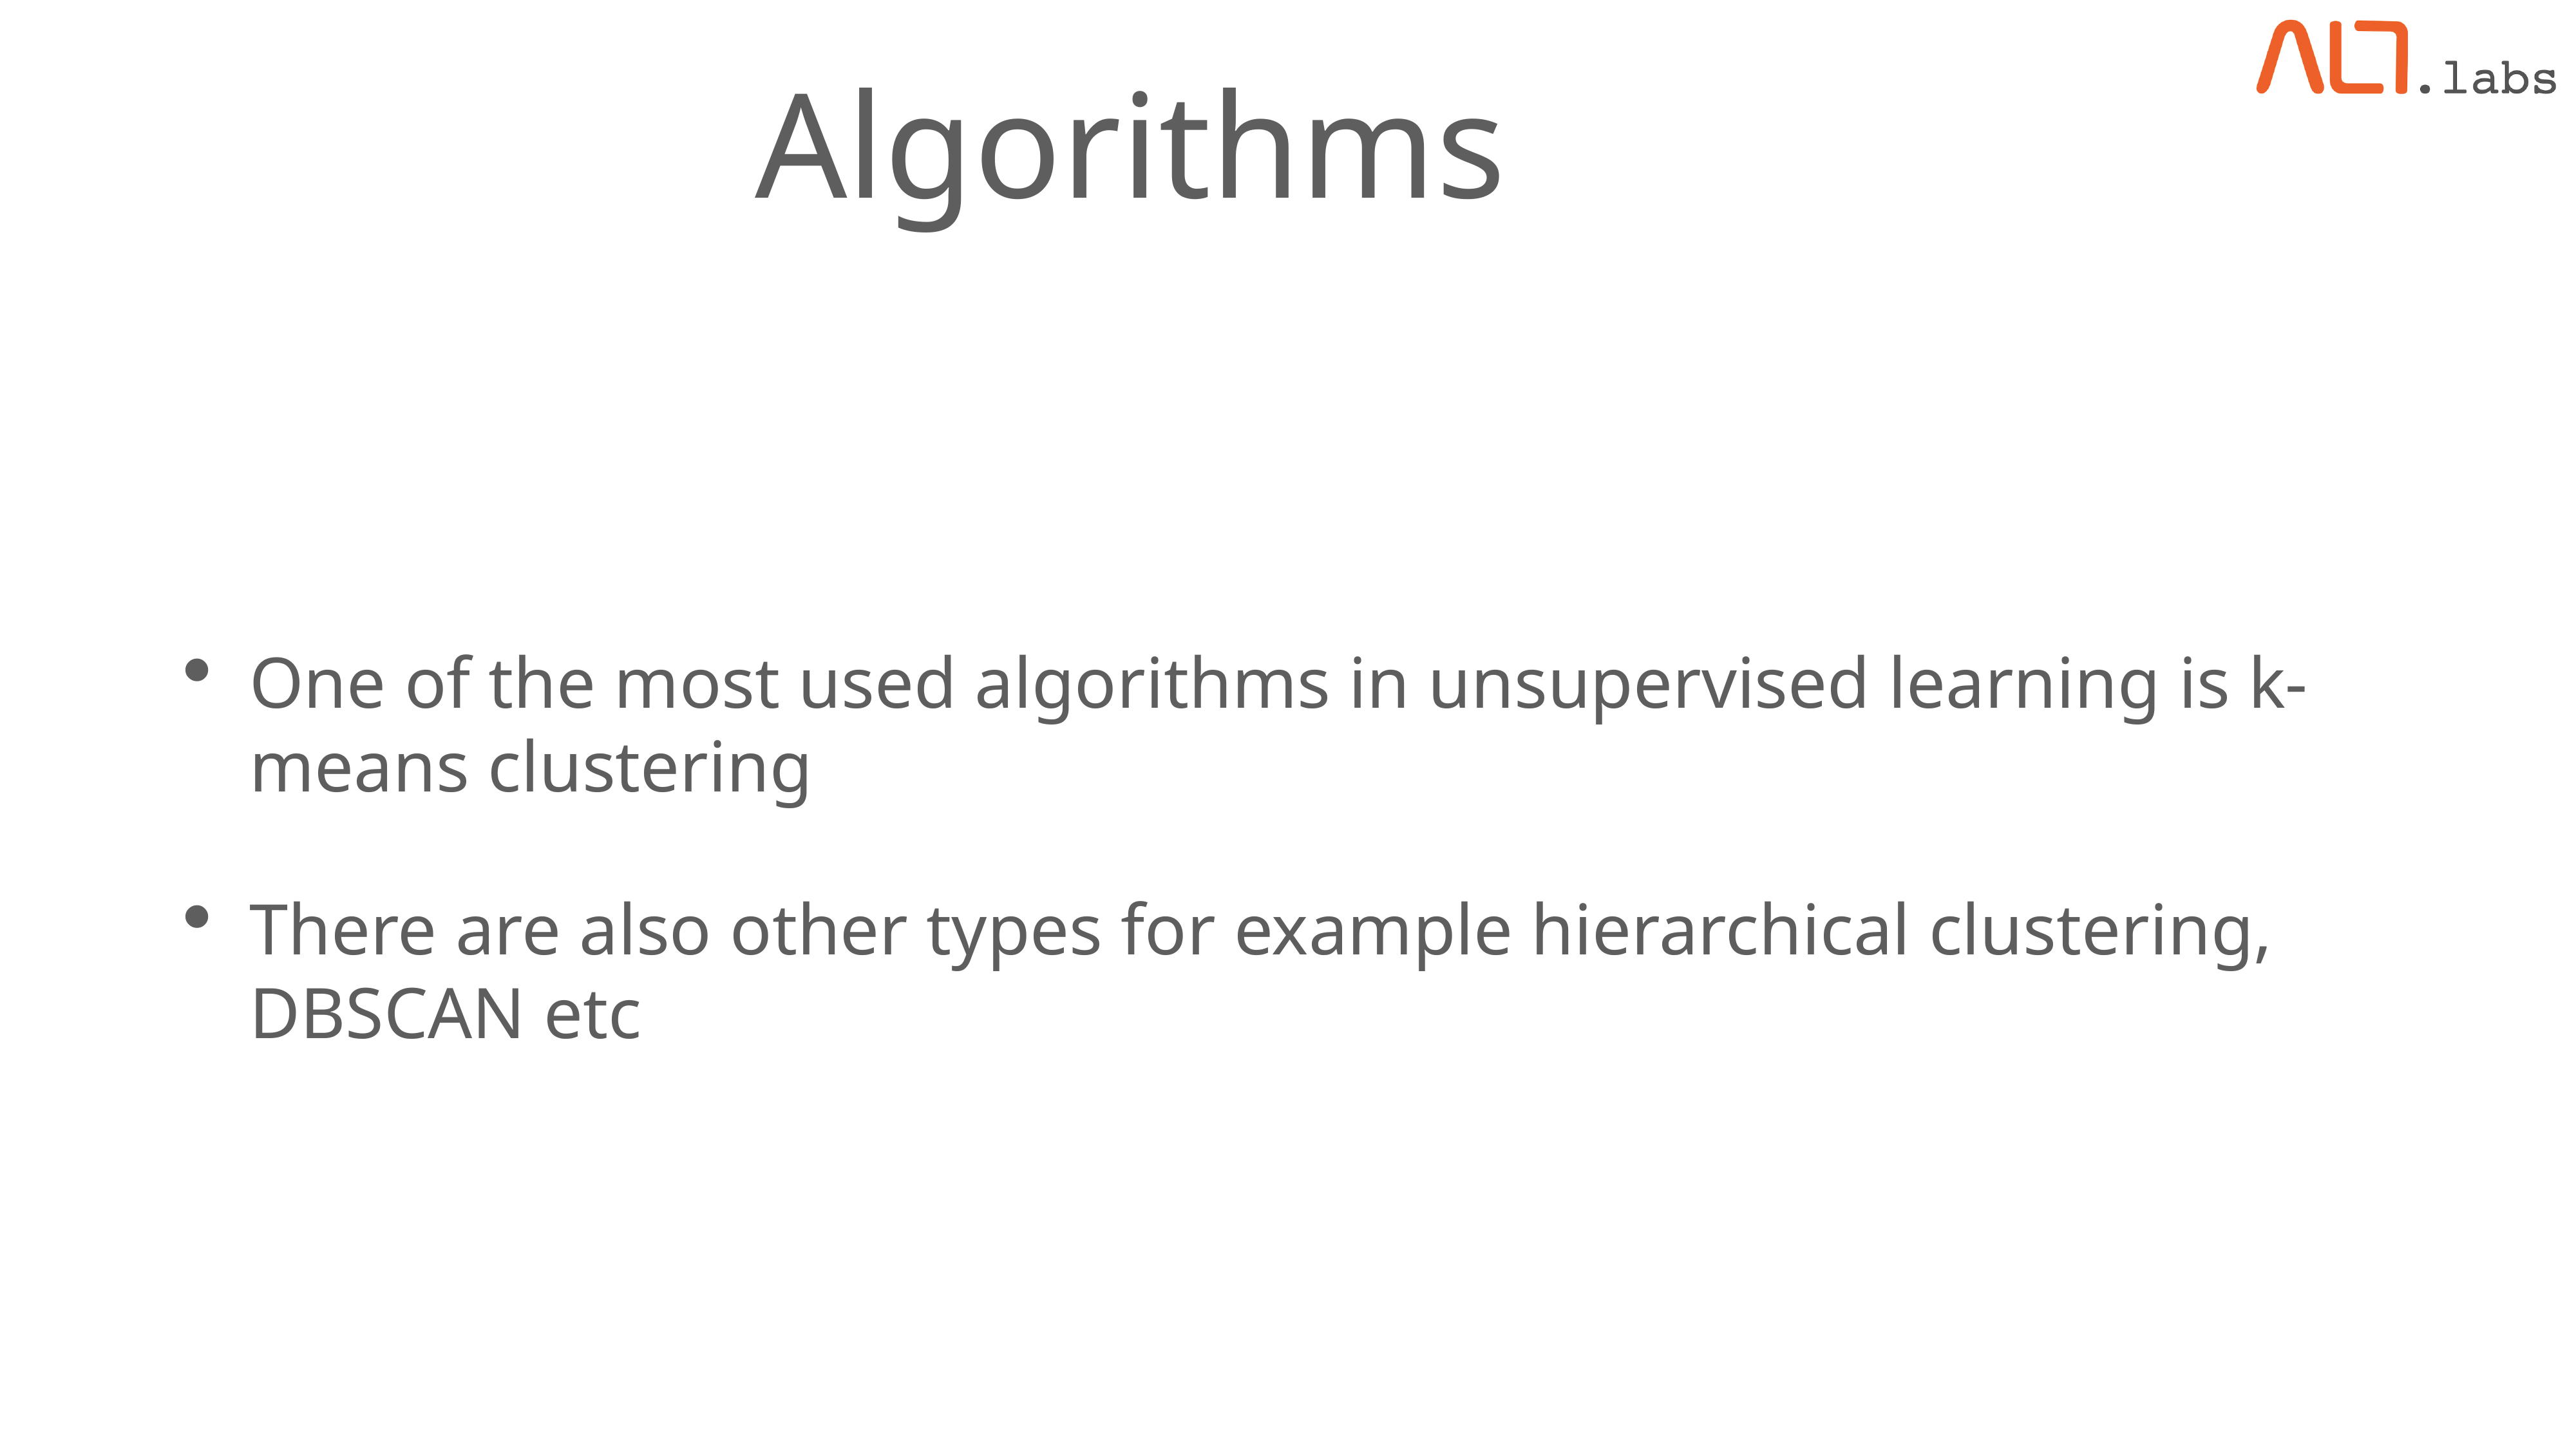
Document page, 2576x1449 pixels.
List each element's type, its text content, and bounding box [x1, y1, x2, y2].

picture [2242, 9, 2567, 102]
list One of the most used algorithms in unsupervised learning is k-means clustering There are also other types for example hierarchical clustering, DBSCAN etc [176, 385, 2400, 1306]
title Algorithms [19, 0, 2242, 281]
